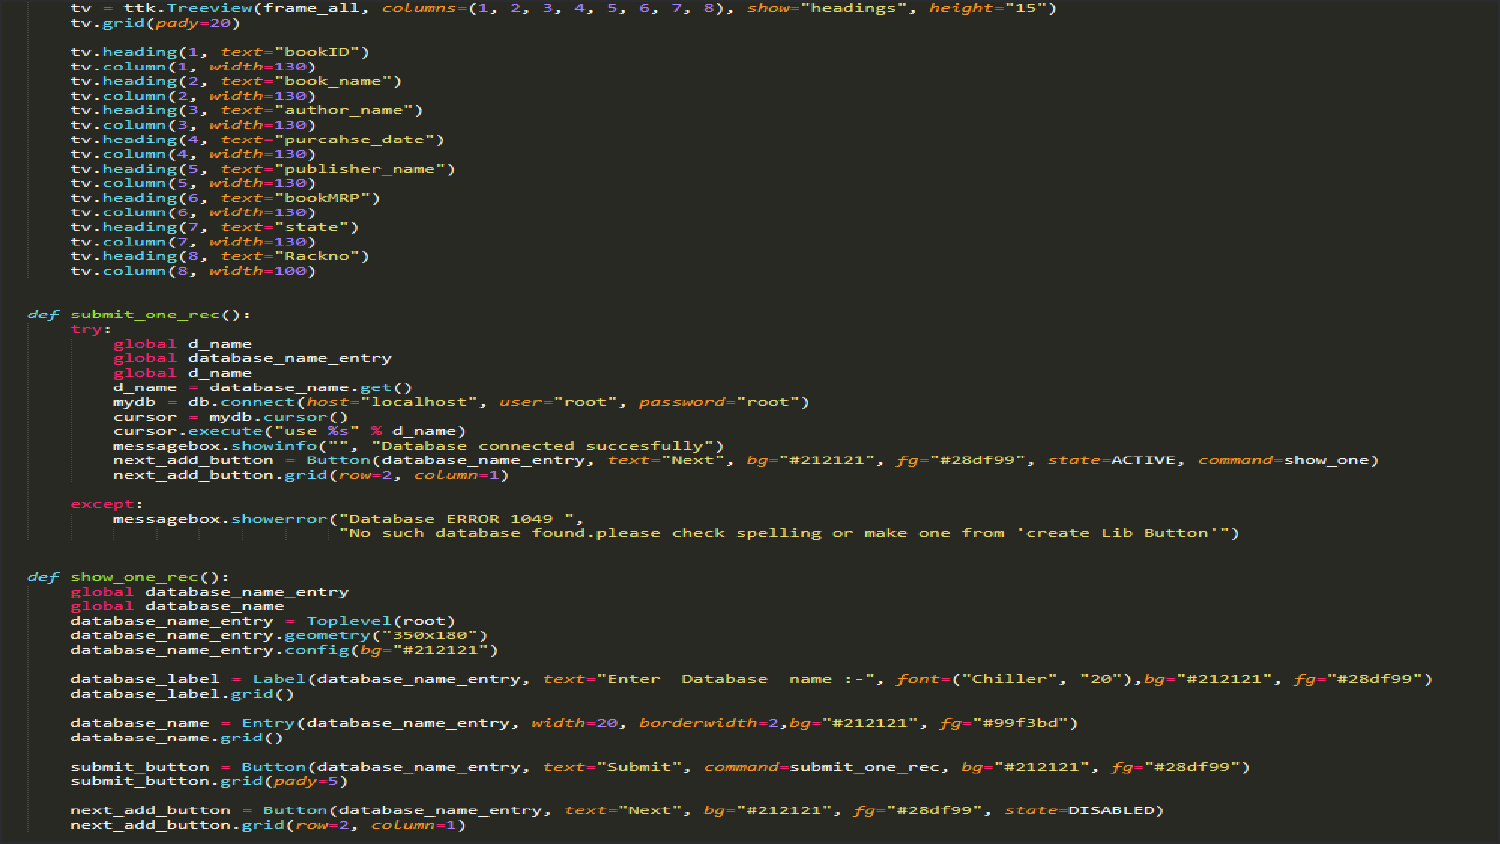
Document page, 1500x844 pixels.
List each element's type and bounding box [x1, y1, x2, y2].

text_box [0, 0, 1500, 844]
